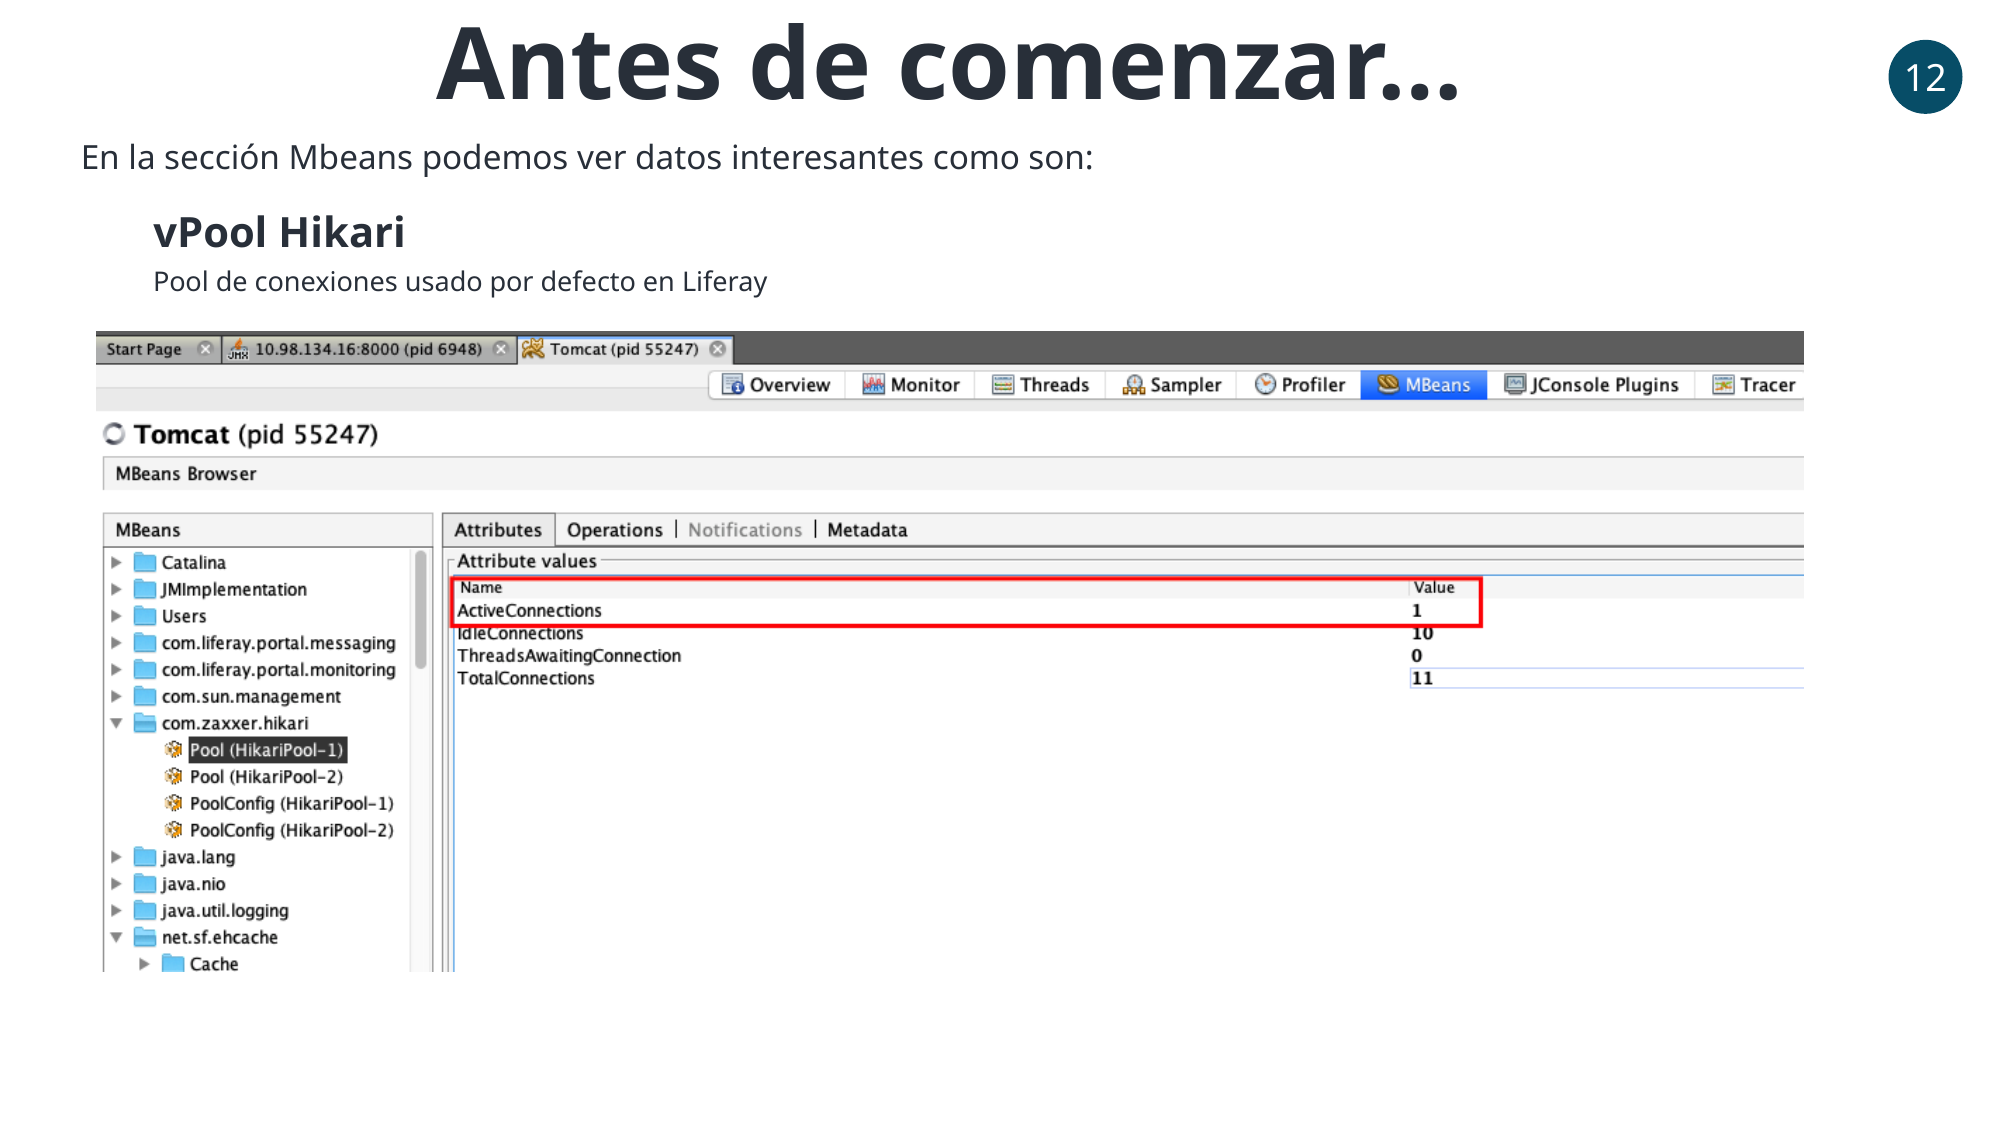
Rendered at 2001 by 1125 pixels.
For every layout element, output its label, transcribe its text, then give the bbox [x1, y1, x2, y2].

text_box Antes de comenzar… [264, 0, 1636, 128]
text_box Pool de conexiones usado por defecto en Liferay [138, 264, 1403, 305]
picture [96, 331, 1804, 972]
text_box vPool Hikari [138, 198, 1441, 264]
text_box En la sección Mbeans podemos ver datos interesantes como son: [66, 128, 1889, 184]
text_box 12 [1887, 38, 1964, 115]
